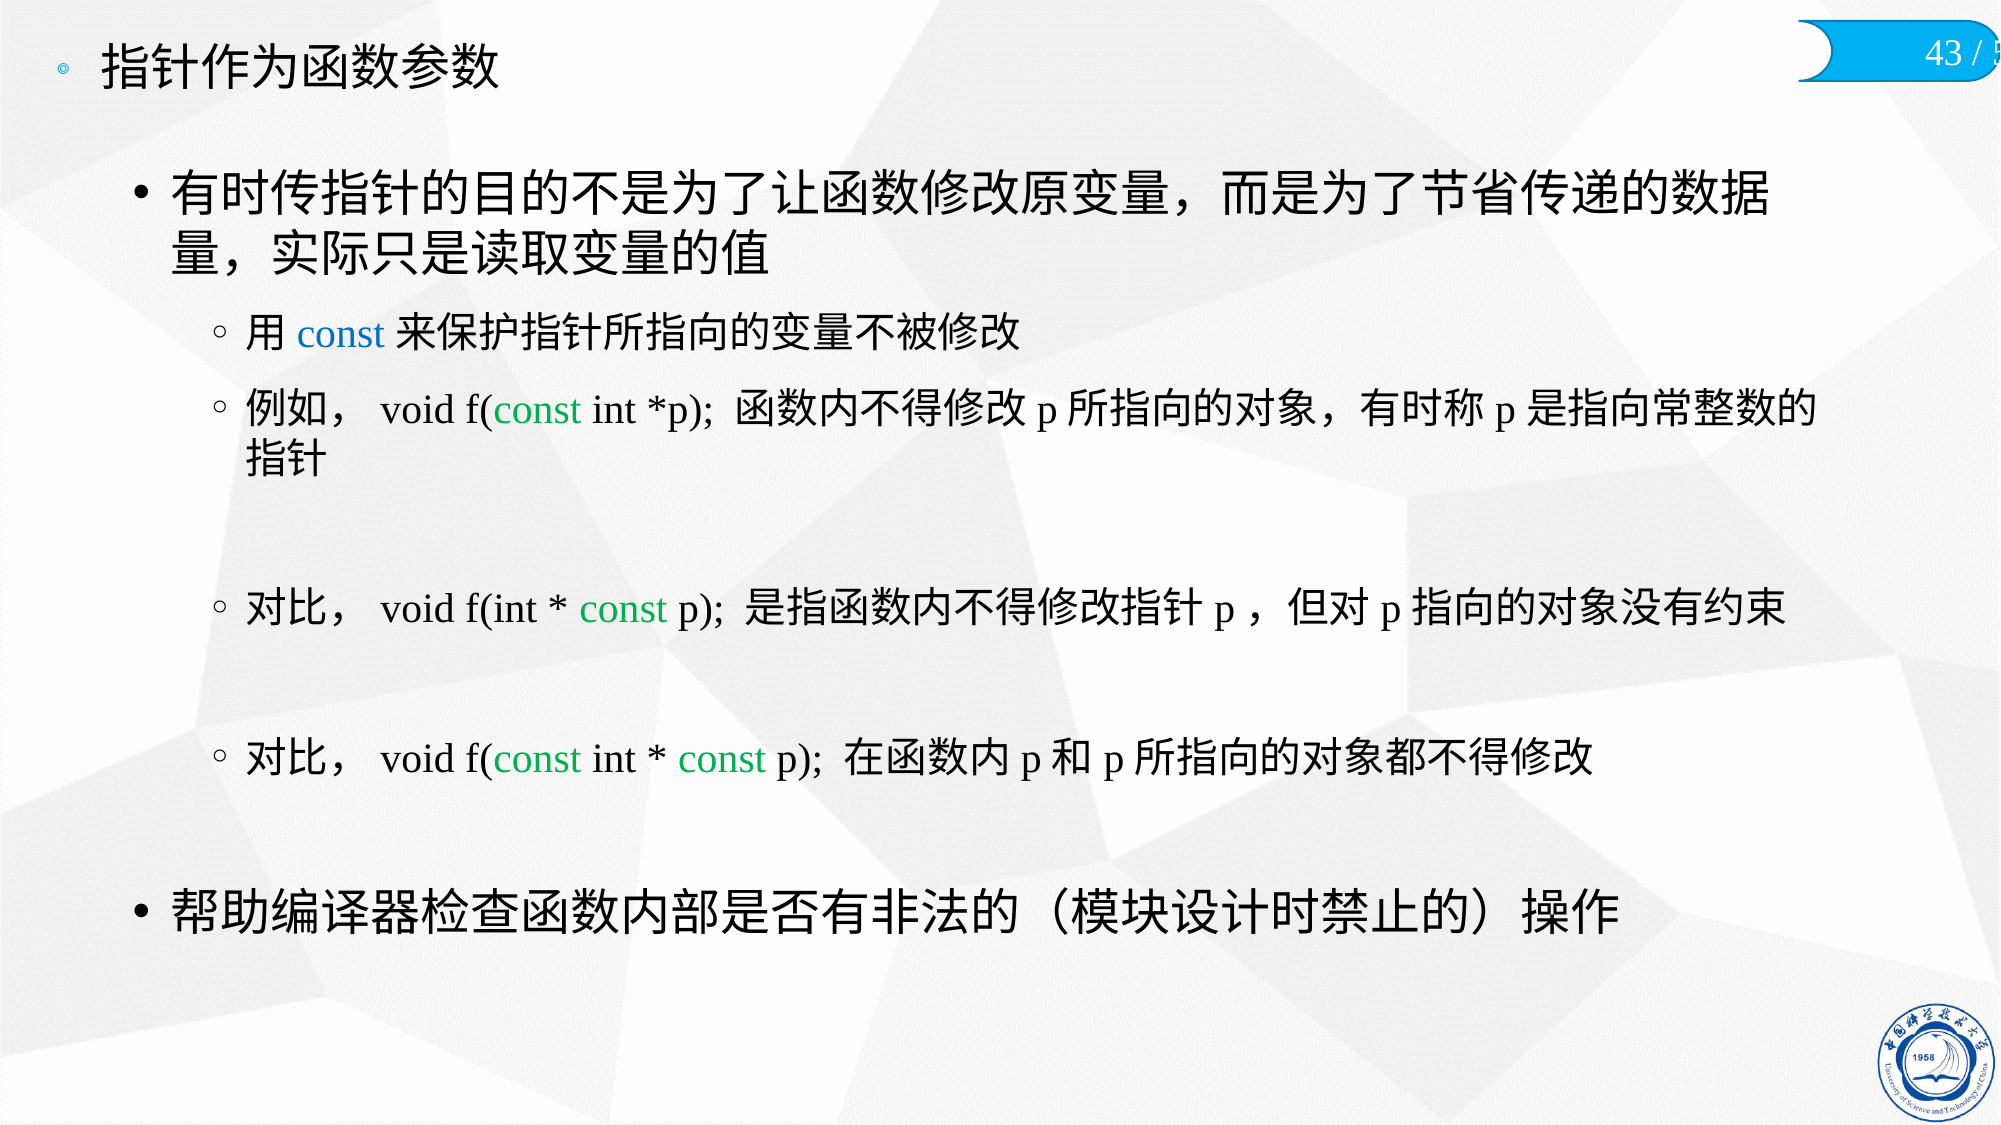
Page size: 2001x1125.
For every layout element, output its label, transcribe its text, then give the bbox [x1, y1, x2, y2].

list 有时传指针的目的不是为了让函数修改原变量，而是为了节省传递的数据量，实际只是读取变量的值 用const来保护指针所指向的变量不被修改 例如，void f(const int *p); 函数内不得修改p所指向的对象，有时称p是指向常整数的指针 对比，void f(int * const p); 是指函数内不得修改指针p，但对p指向的对象没有约束 对比，void f(const int * const p); 在函数内p和p所指向的对象都不得修改 帮助编译器检查函数内部是否有非法的（模块设计时禁止的）操作 [117, 153, 1875, 1065]
picture [0, 0, 2000, 1125]
title 指针作为函数参数 [41, 34, 997, 105]
